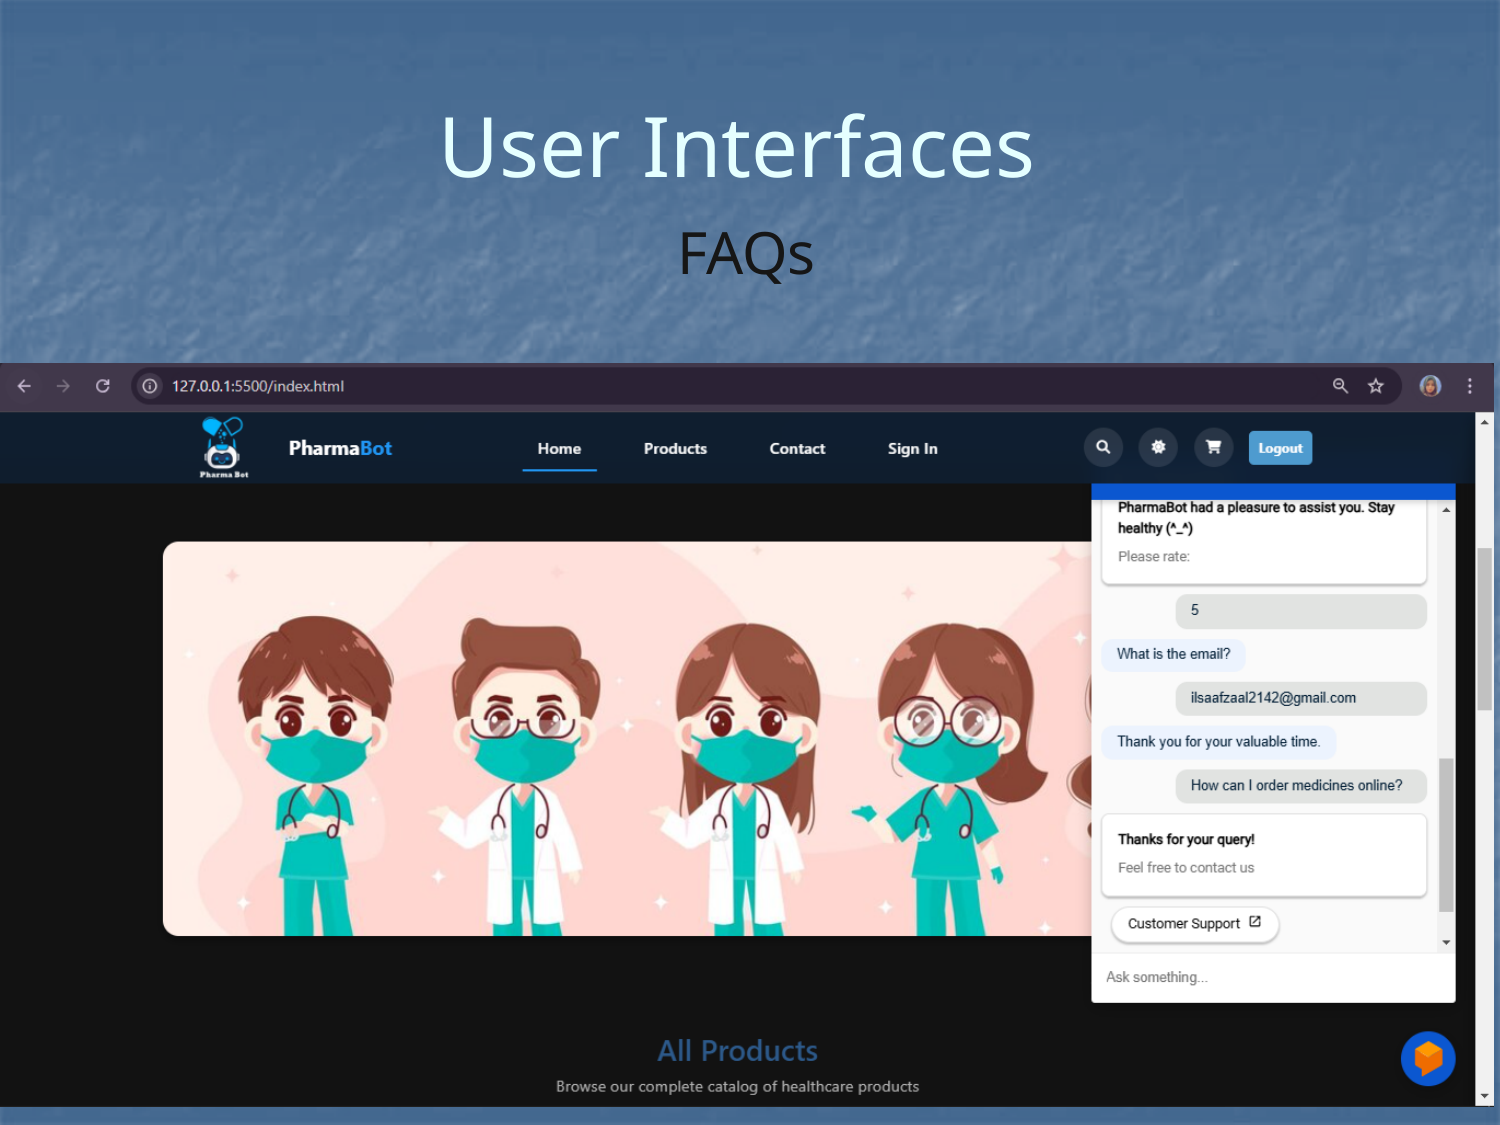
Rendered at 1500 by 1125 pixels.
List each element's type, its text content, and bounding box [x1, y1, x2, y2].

title User Interfaces [99, 74, 1376, 138]
picture [0, 363, 1494, 1107]
text_box FAQs [71, 138, 1422, 362]
